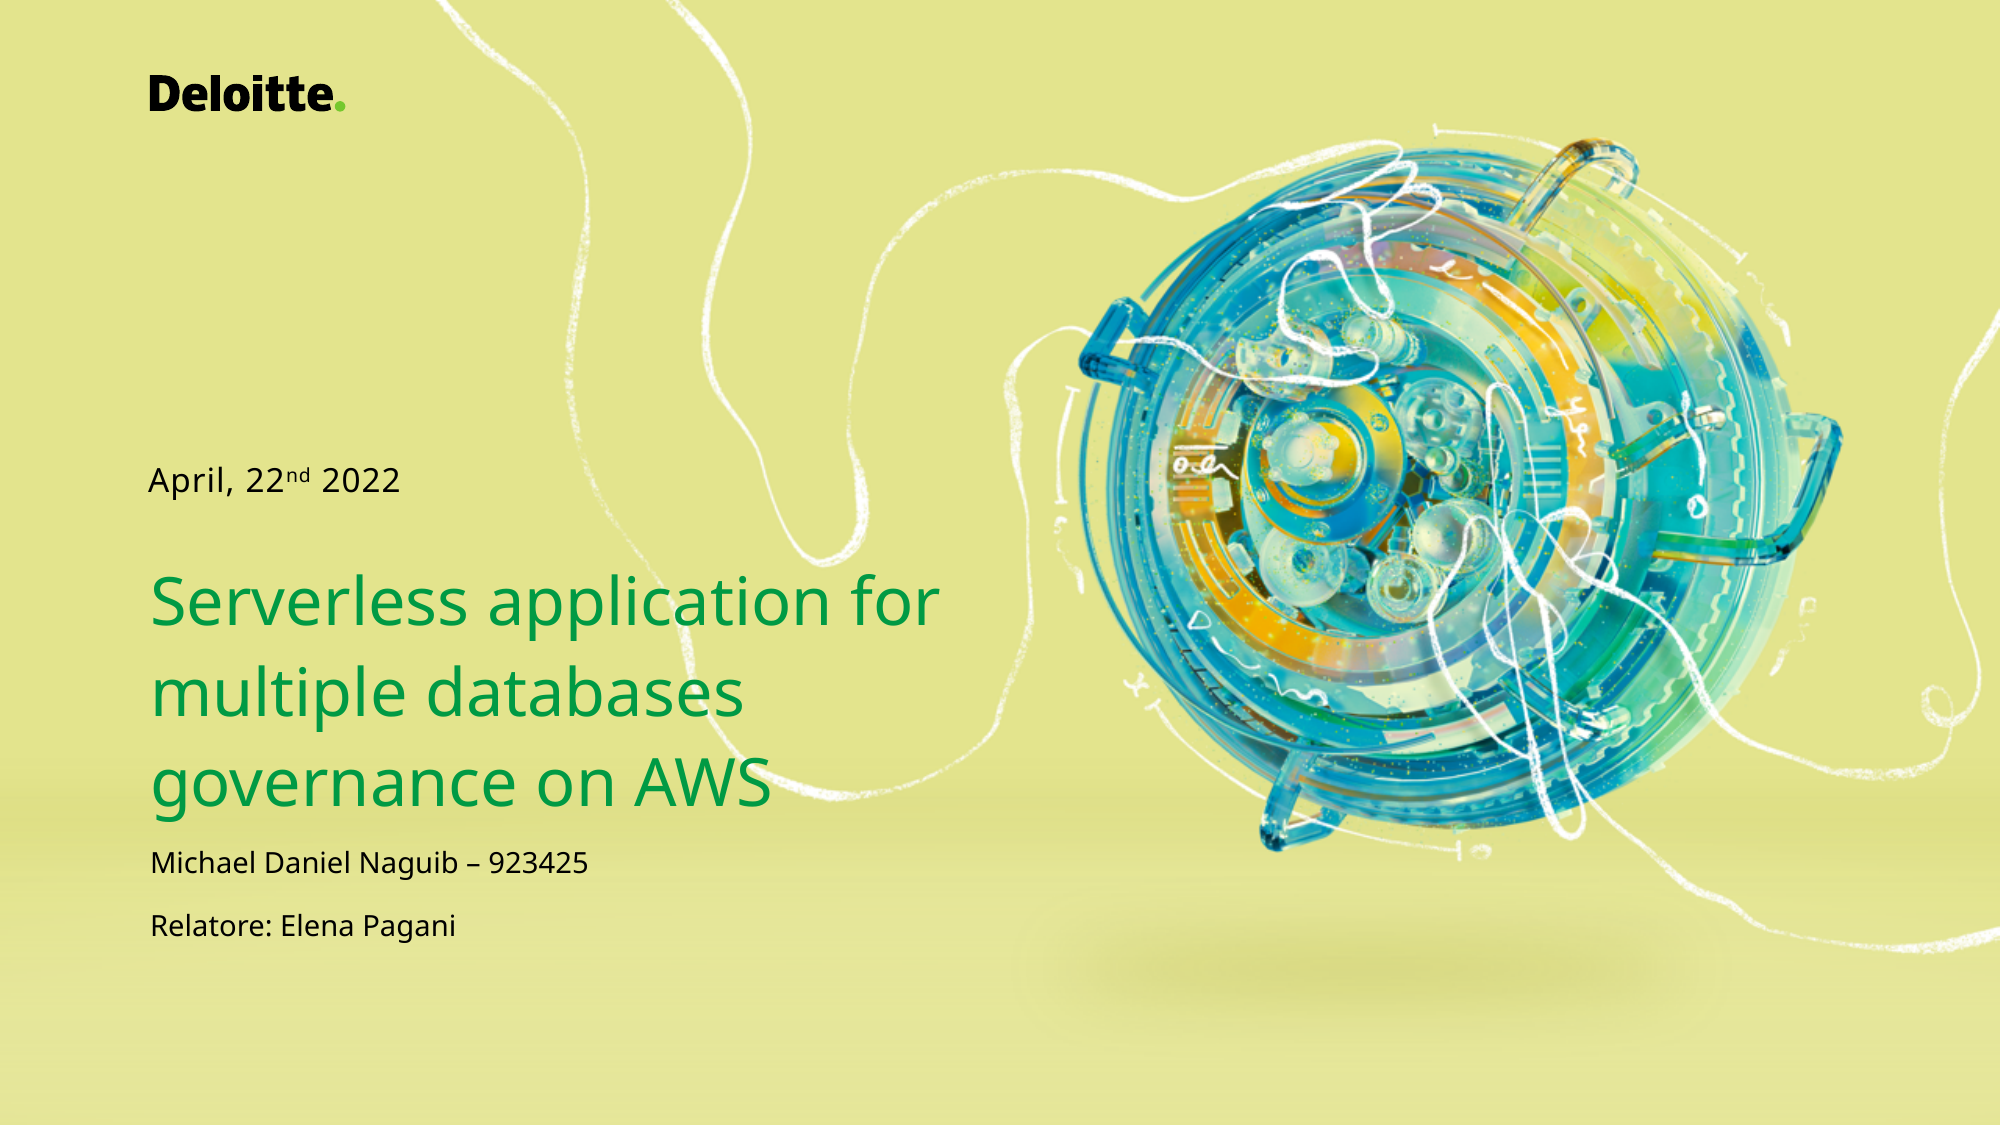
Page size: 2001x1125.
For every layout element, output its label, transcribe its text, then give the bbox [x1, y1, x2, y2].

list Serverless application for multiple databases governance on AWS [150, 548, 1066, 1125]
list Michael Daniel Naguib – 923425 Relatore: Elena Pagani [150, 837, 813, 954]
list April, 22nd 2022 [146, 449, 461, 514]
picture [0, 0, 2000, 1125]
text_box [149, 74, 346, 112]
